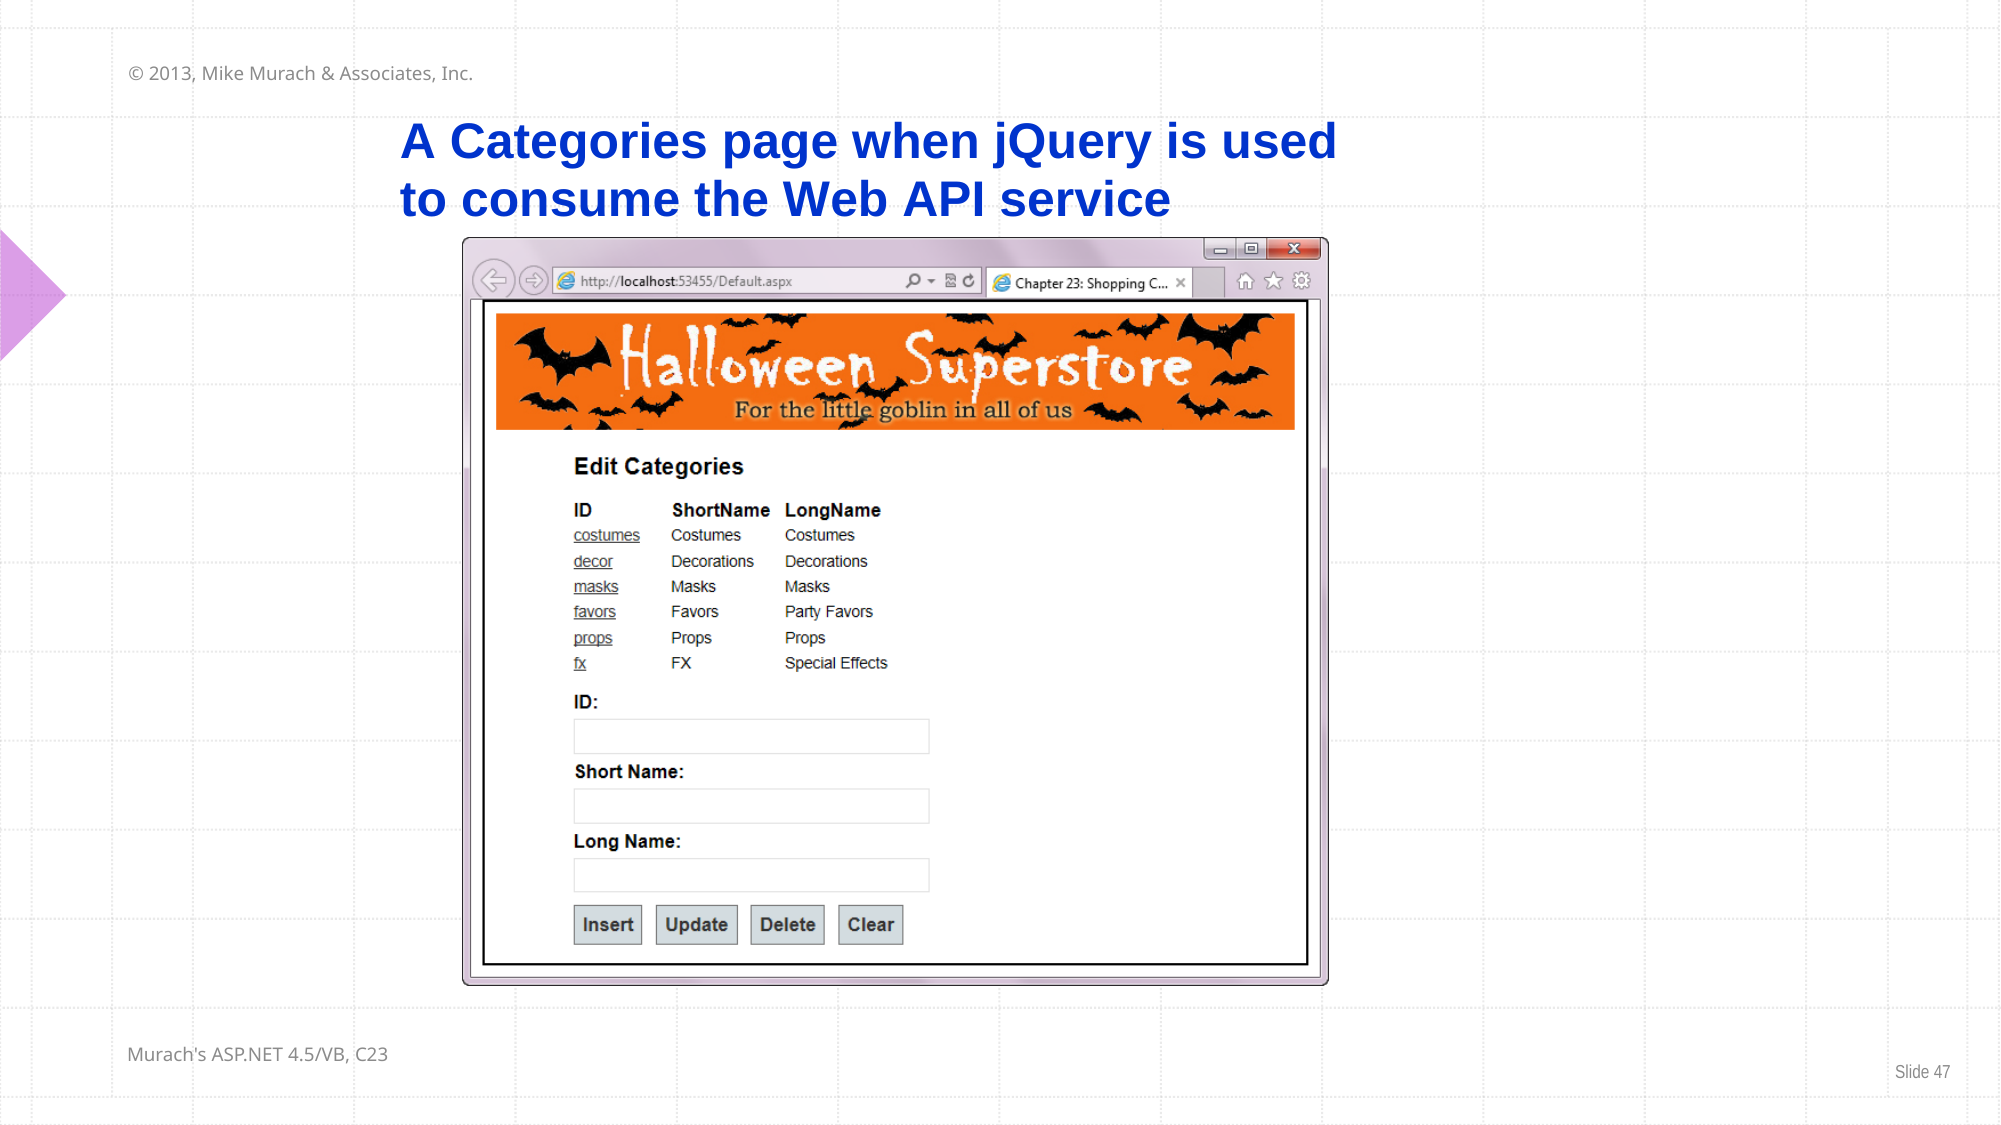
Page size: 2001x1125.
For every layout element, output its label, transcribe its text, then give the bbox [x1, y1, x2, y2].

picture [462, 237, 1329, 986]
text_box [399, 112, 1598, 240]
slide_number Slide 47 [1805, 1019, 1966, 1089]
footer © 2013, Mike Murach & Associates, Inc. [113, 38, 789, 108]
slide_number Murach's ASP.NET 4.5/VB, C23 [112, 1019, 743, 1089]
